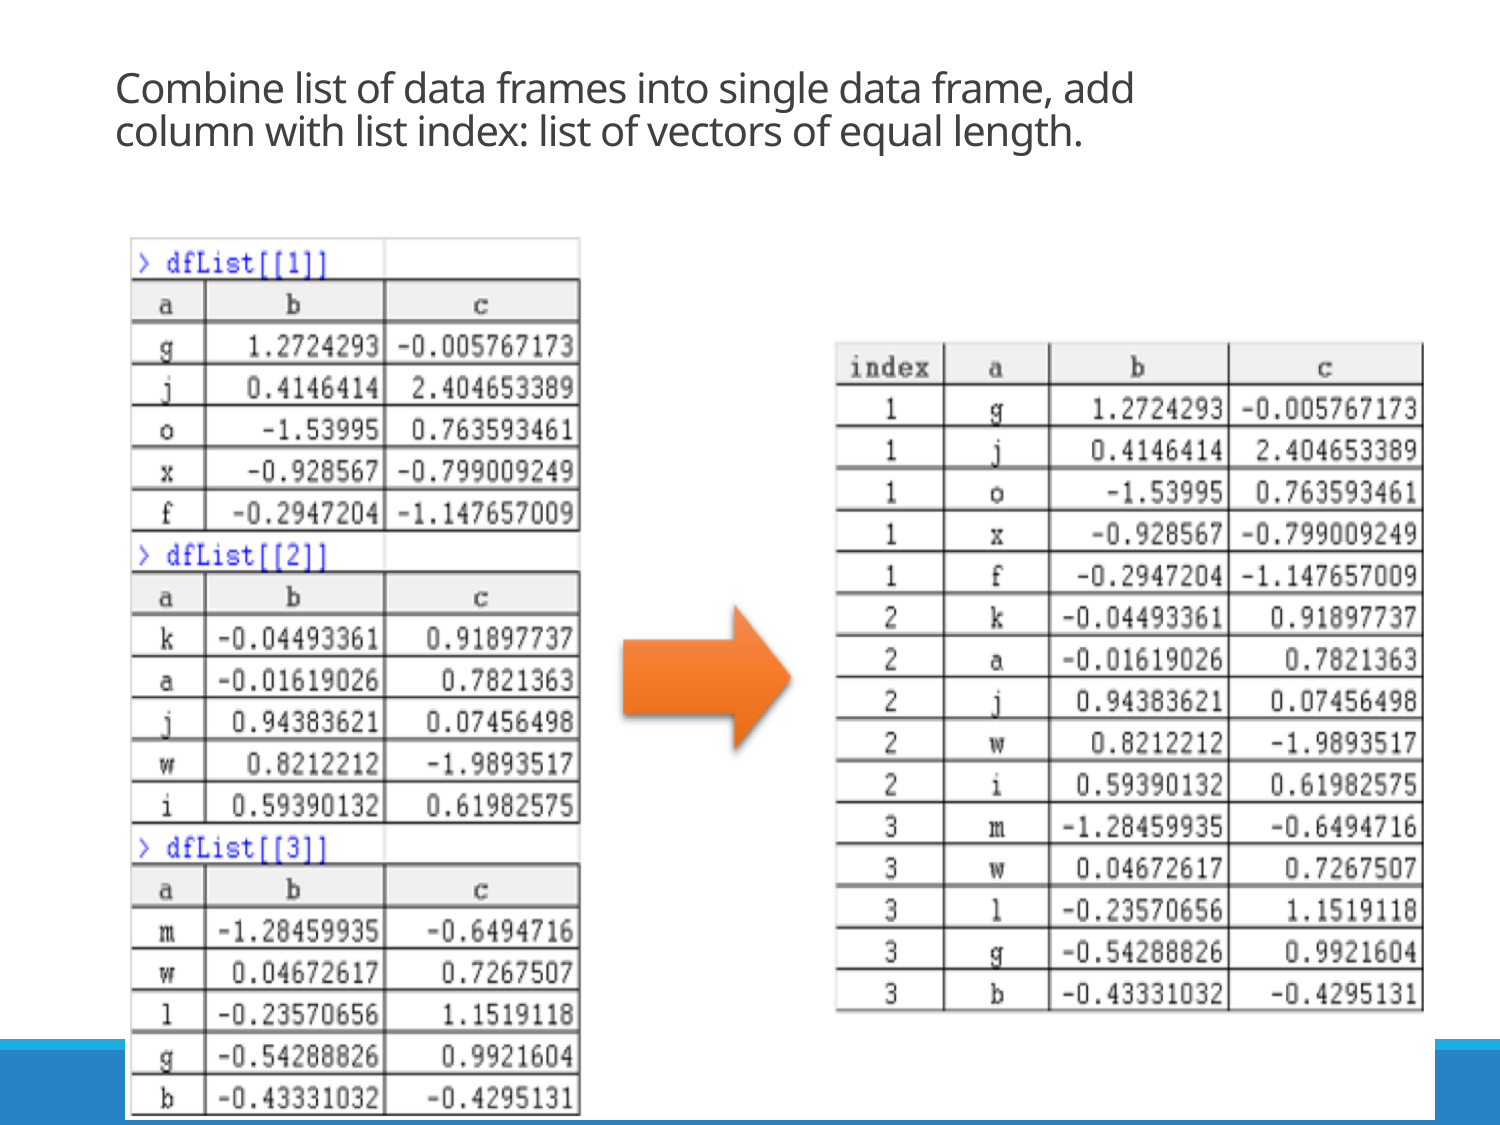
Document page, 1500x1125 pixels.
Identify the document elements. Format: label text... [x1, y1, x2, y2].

title Combine list of data frames into single data frame, add column with list index: list of vectors of equal length. [99, 24, 1238, 163]
picture [124, 231, 1436, 1120]
